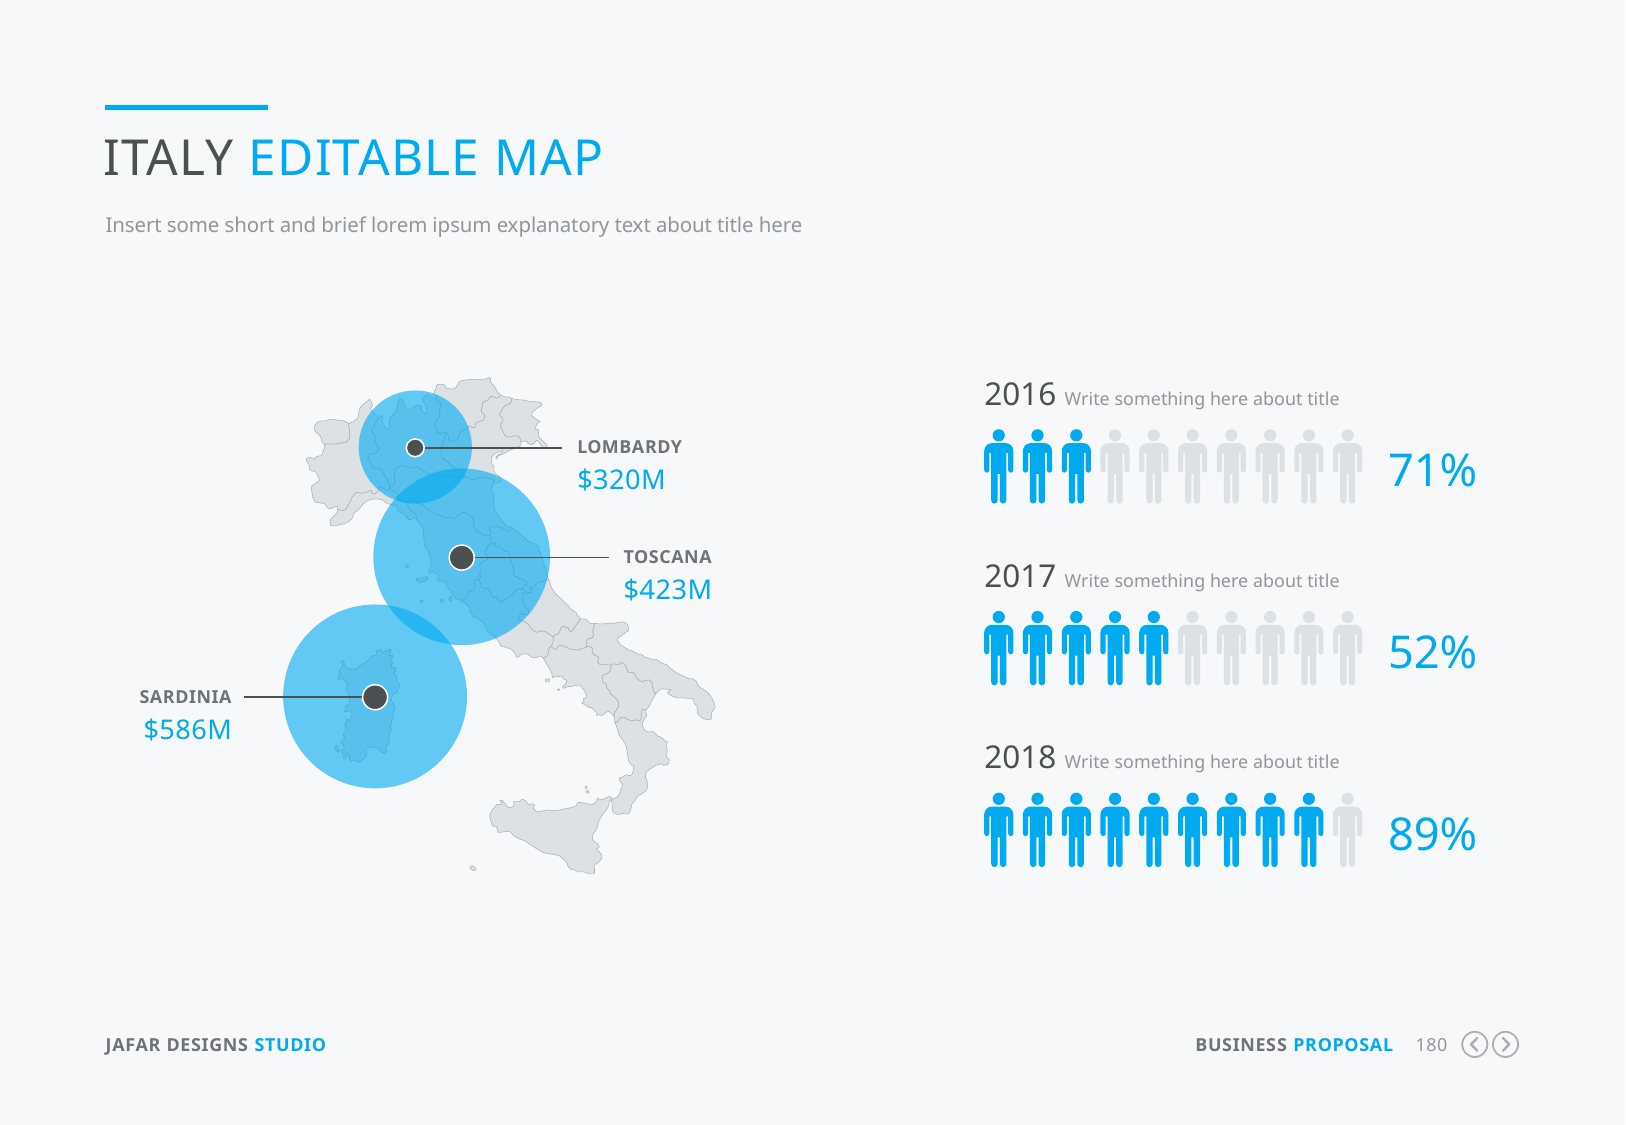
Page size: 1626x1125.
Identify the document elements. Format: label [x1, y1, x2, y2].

text_box [984, 737, 1363, 776]
text_box [984, 792, 1363, 868]
text_box [244, 377, 802, 875]
text_box [984, 555, 1363, 594]
text_box [1388, 623, 1519, 678]
text_box [984, 373, 1363, 412]
text_box [103, 685, 232, 745]
text_box [1388, 441, 1519, 496]
text_box [984, 429, 1363, 504]
list [105, 209, 1519, 241]
text_box [1388, 805, 1519, 860]
list [103, 125, 1518, 188]
text_box [984, 610, 1363, 686]
